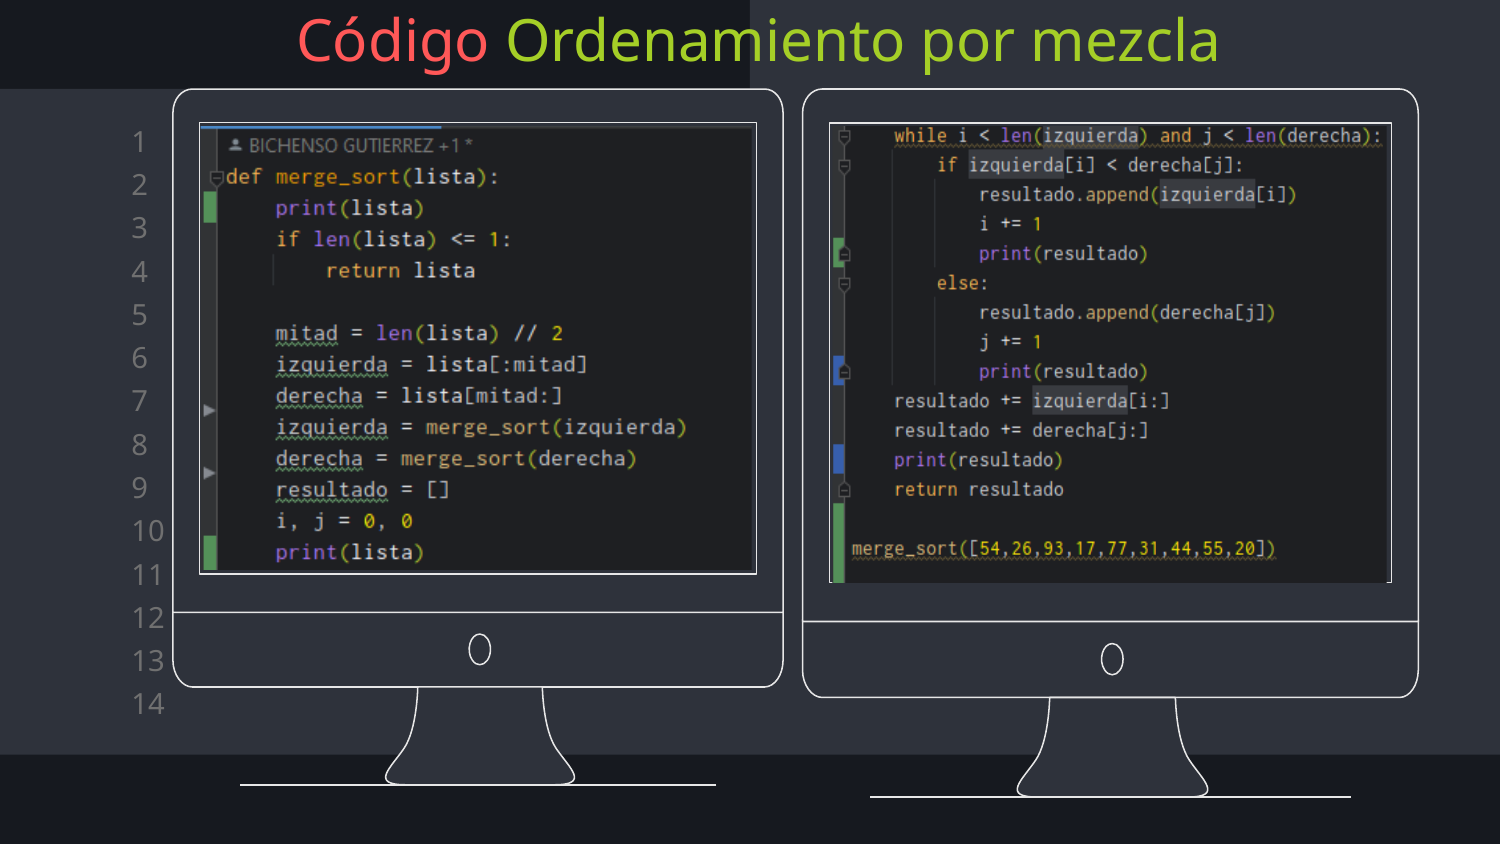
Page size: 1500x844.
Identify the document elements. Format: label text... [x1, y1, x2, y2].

title Código Ordenamiento por mezcla [281, 0, 1500, 131]
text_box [172, 88, 784, 786]
picture [832, 126, 1387, 583]
picture [200, 126, 752, 571]
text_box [802, 88, 1419, 798]
